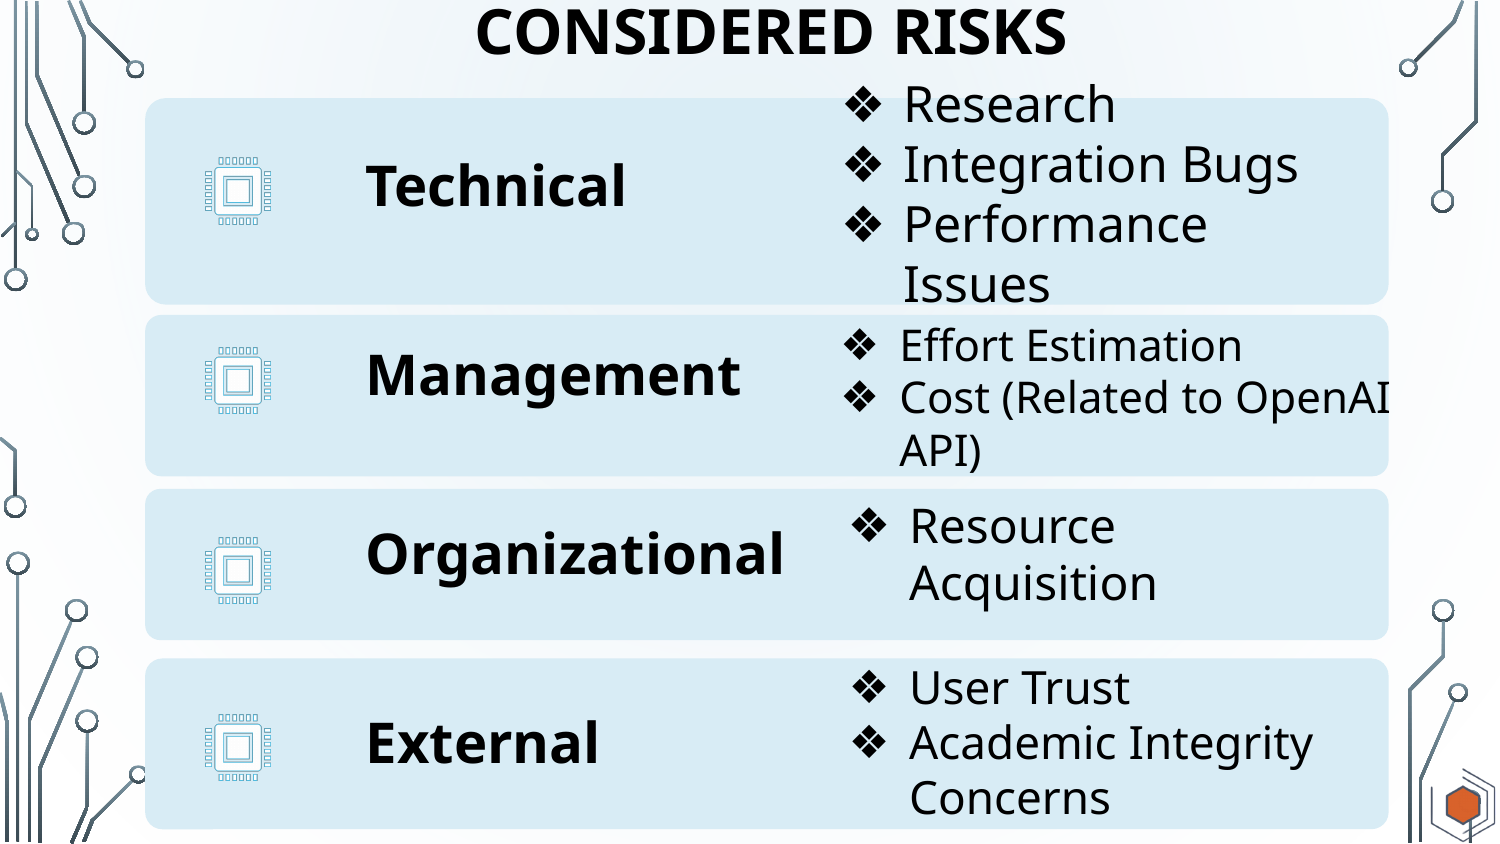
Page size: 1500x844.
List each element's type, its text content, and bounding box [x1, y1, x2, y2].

picture [1420, 766, 1500, 844]
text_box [144, 97, 1430, 830]
title CONSIDERED RISKS [463, 0, 1103, 96]
